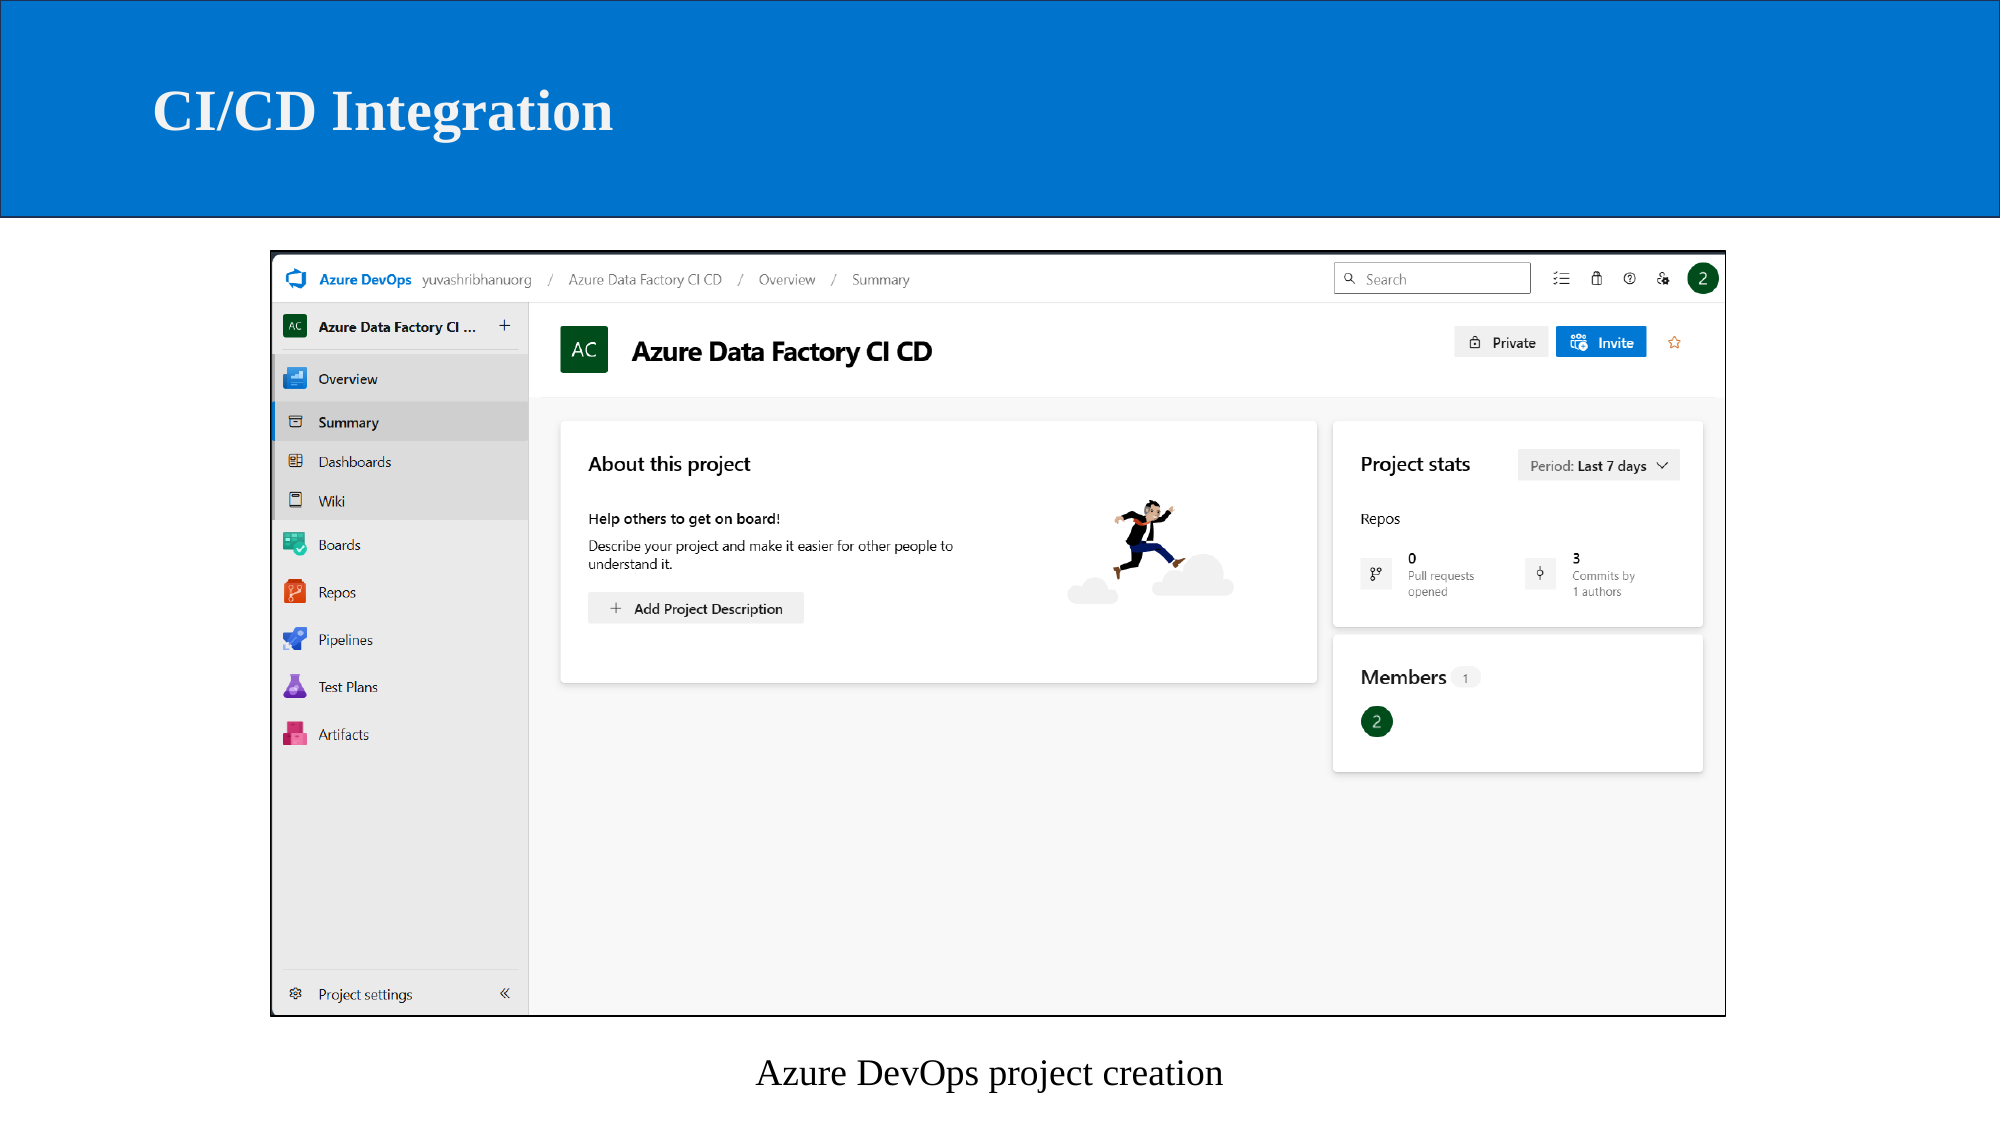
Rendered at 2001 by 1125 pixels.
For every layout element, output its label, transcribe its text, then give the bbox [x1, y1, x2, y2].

text_box [0, 0, 2000, 218]
text_box Azure DevOps project creation [740, 1040, 2000, 1101]
picture [271, 251, 1725, 1016]
title CI/CD Integration [137, 3, 1863, 221]
